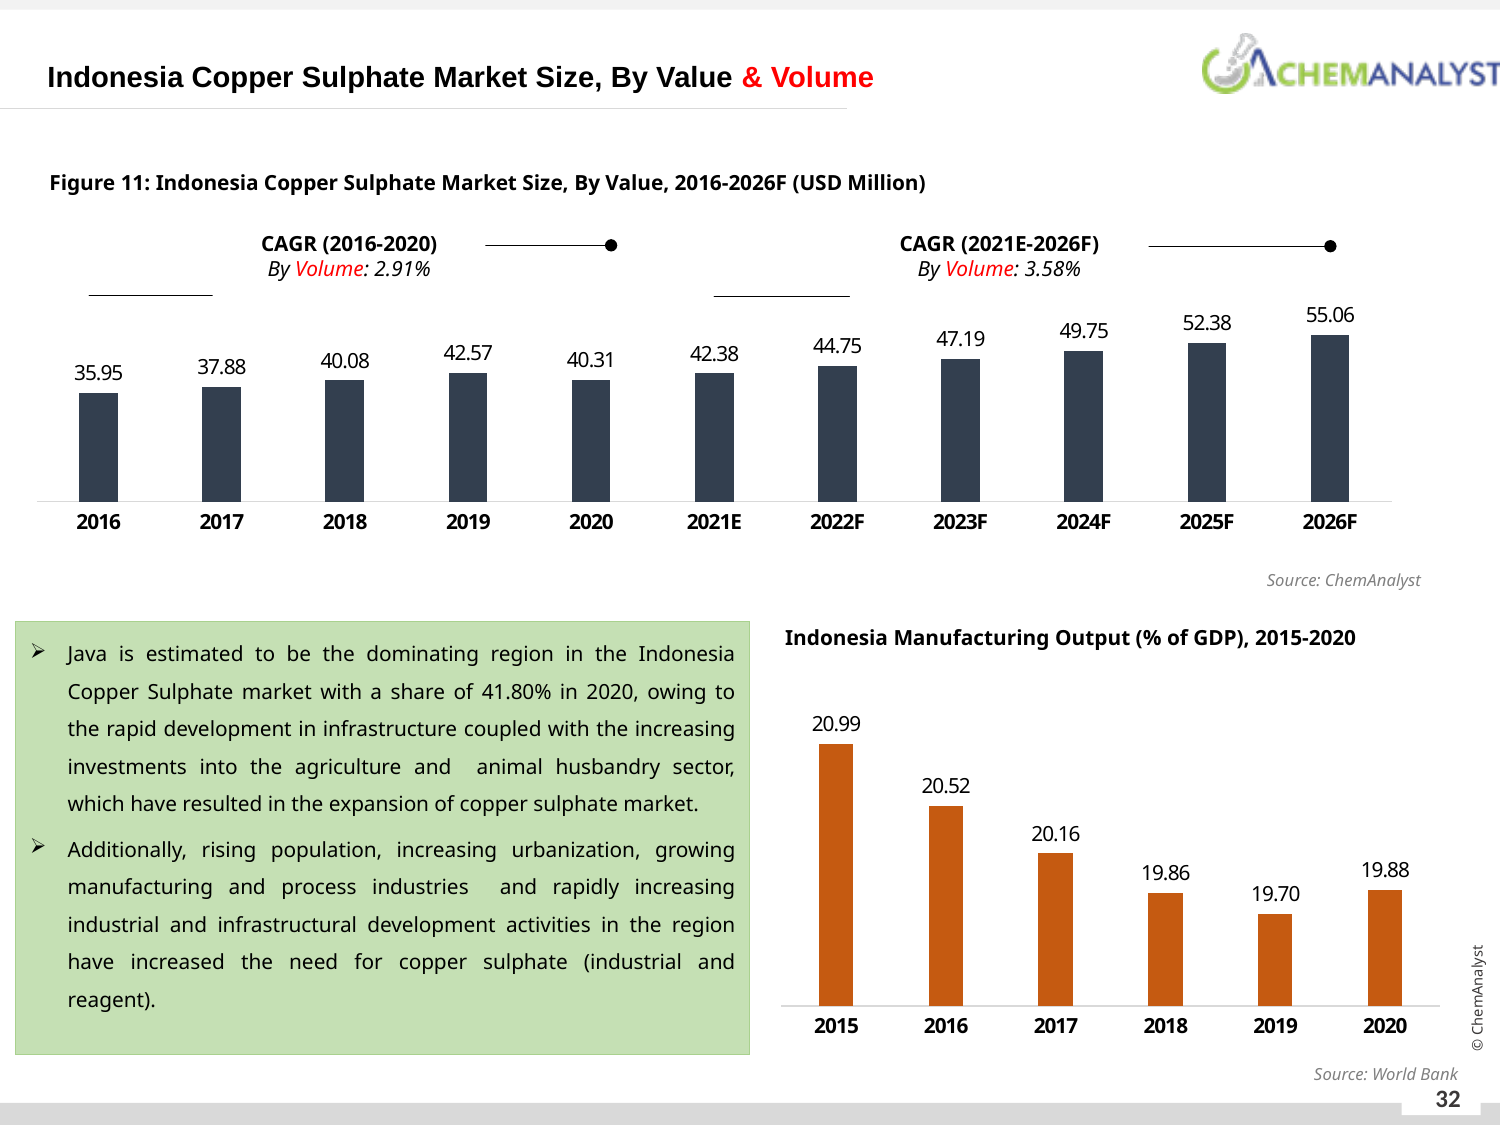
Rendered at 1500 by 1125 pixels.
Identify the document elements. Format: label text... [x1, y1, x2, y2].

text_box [714, 213, 1331, 299]
chart [36, 269, 1393, 582]
text_box Source: World Bank [1088, 1056, 1473, 1091]
text_box Source: ChemAnalyst [1073, 562, 1436, 598]
text_box Figure 11: Indonesia Copper Sulphate Market Size, By Value, 2016-2026F (USD Million) [34, 150, 1358, 203]
text_box Indonesia Copper Sulphate Market Size, By Value & Volume [32, 50, 1496, 101]
chart [780, 663, 1441, 1057]
text_box Java is estimated to be the dominating region in the Indonesia Copper Sulphate market with a share of 41.80% in 2020, owing to the rapid development in infrastructure coupled with the increasing investments into the agriculture and animal husbandry sector, which have resulted in the expansion of copper sulphate market. Additionally, rising population, increasing urbanization, growing manufacturing and process industries and rapidly increasing industrial and infrastructural development activities in the region have increased the need for copper sulphate (industrial and reagent). [15, 621, 750, 1055]
picture [1202, 33, 1500, 94]
text_box Indonesia Manufacturing Output (% of GDP), 2015-2020 [770, 616, 1500, 657]
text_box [89, 212, 612, 298]
